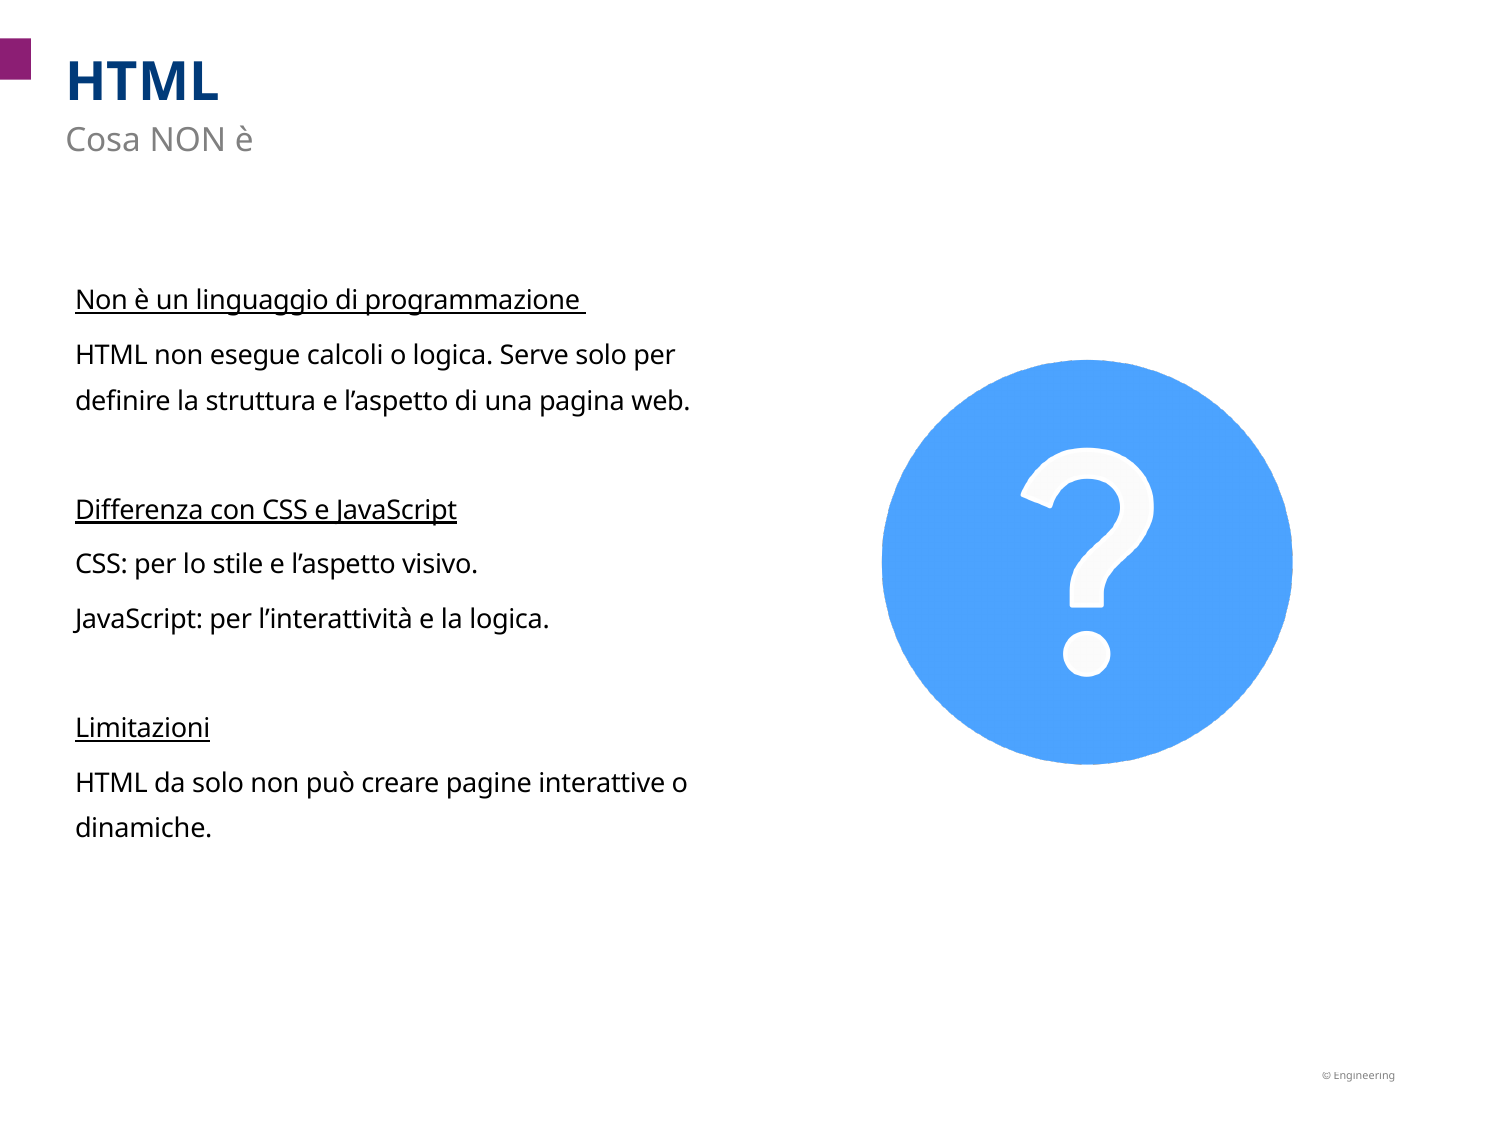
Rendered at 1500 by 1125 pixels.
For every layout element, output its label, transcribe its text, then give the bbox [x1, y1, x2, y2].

text_box Cosa NON è [65, 117, 1269, 162]
text_box HTML [65, 46, 1284, 91]
picture [849, 324, 1325, 800]
list Non è un linguaggio di programmazione HTML non esegue calcoli o logica. Serve solo per definire la struttura e l’aspetto di una pagina web. Differenza con CSS e JavaScript CSS: per lo stile e l’aspetto visivo. JavaScript: per l’interattività e la logica. Limitazioni HTML da solo non può creare pagine interattive o dinamiche. [75, 262, 719, 1005]
